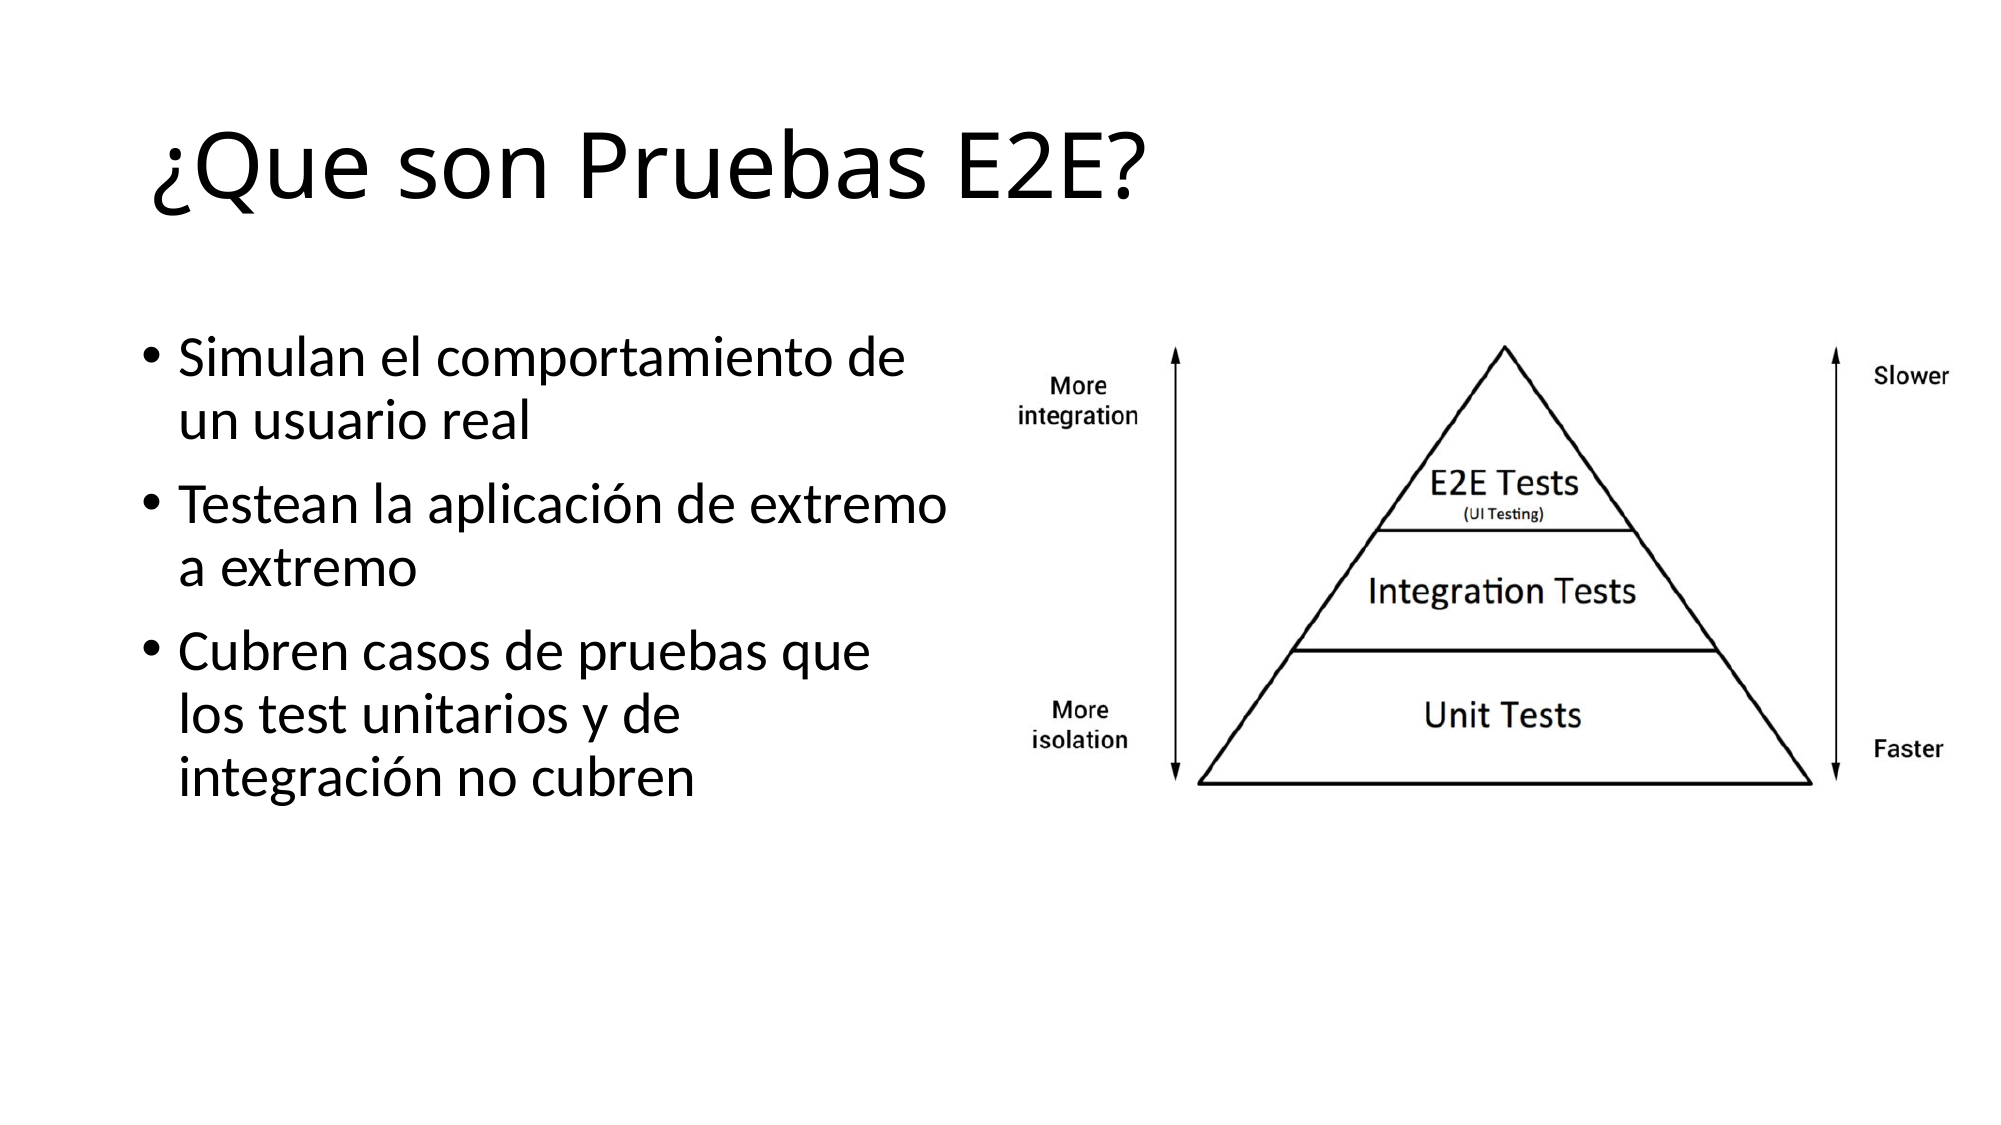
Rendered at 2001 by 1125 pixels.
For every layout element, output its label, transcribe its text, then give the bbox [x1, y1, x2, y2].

title ¿Que son Pruebas E2E? [137, 59, 1863, 278]
list Simulan el comportamiento de un usuario real Testean la aplicación de extremo a extremo Cubren casos de pruebas que los test unitarios y de integración no cubren [126, 318, 965, 1033]
picture [999, 333, 1960, 792]
